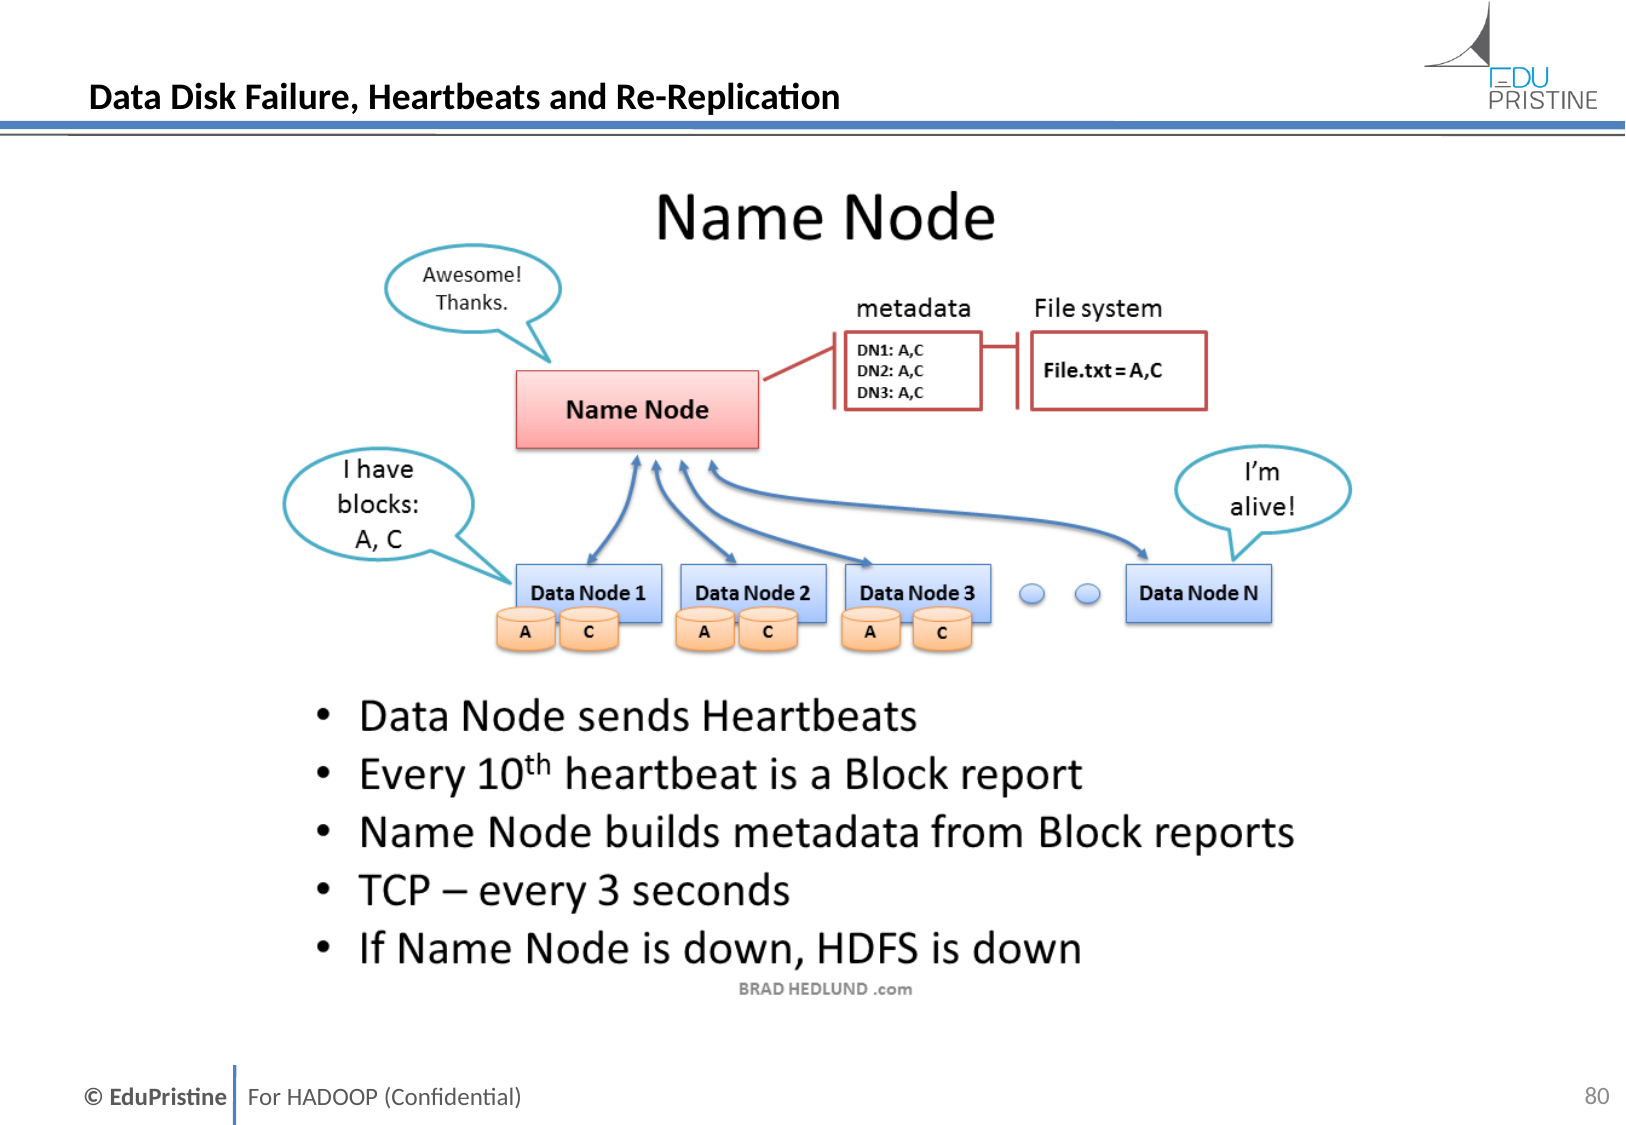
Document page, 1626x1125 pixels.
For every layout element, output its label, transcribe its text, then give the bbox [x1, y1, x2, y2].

title Data Disk Failure, Heartbeats and Re-Replication [81, 25, 1111, 125]
picture [1424, 1, 1597, 109]
slide_number 79 [1543, 1065, 1625, 1125]
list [274, 178, 1364, 1007]
